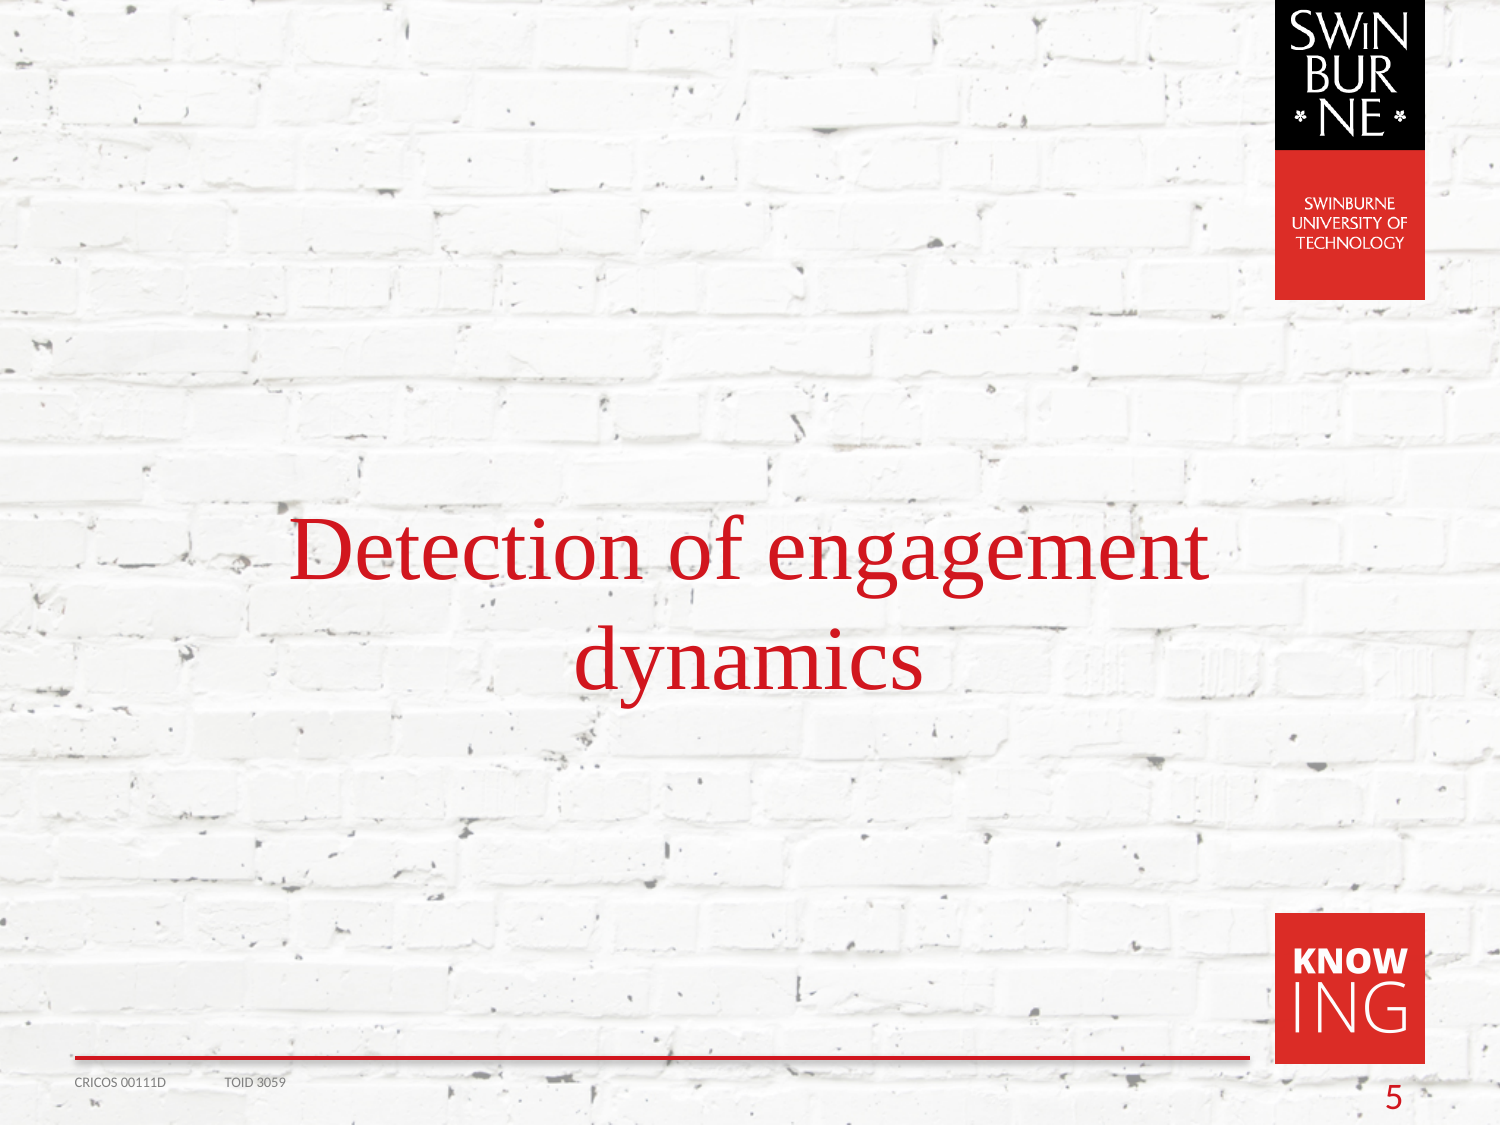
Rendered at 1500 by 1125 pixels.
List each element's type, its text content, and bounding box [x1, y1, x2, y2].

text_box CRICOS 00111D TOID 3059 [59, 1065, 768, 1098]
text_box Hidden Markov Models are models in which the distribution that generates an observation depends on the state of an underlying and unobserved Markov process. [0, 0, 1500, 1125]
text_box 5 [1369, 1064, 1500, 1125]
title Detection of engagement dynamics [112, 469, 1388, 716]
picture [1275, 913, 1425, 1064]
picture [1275, 0, 1425, 300]
